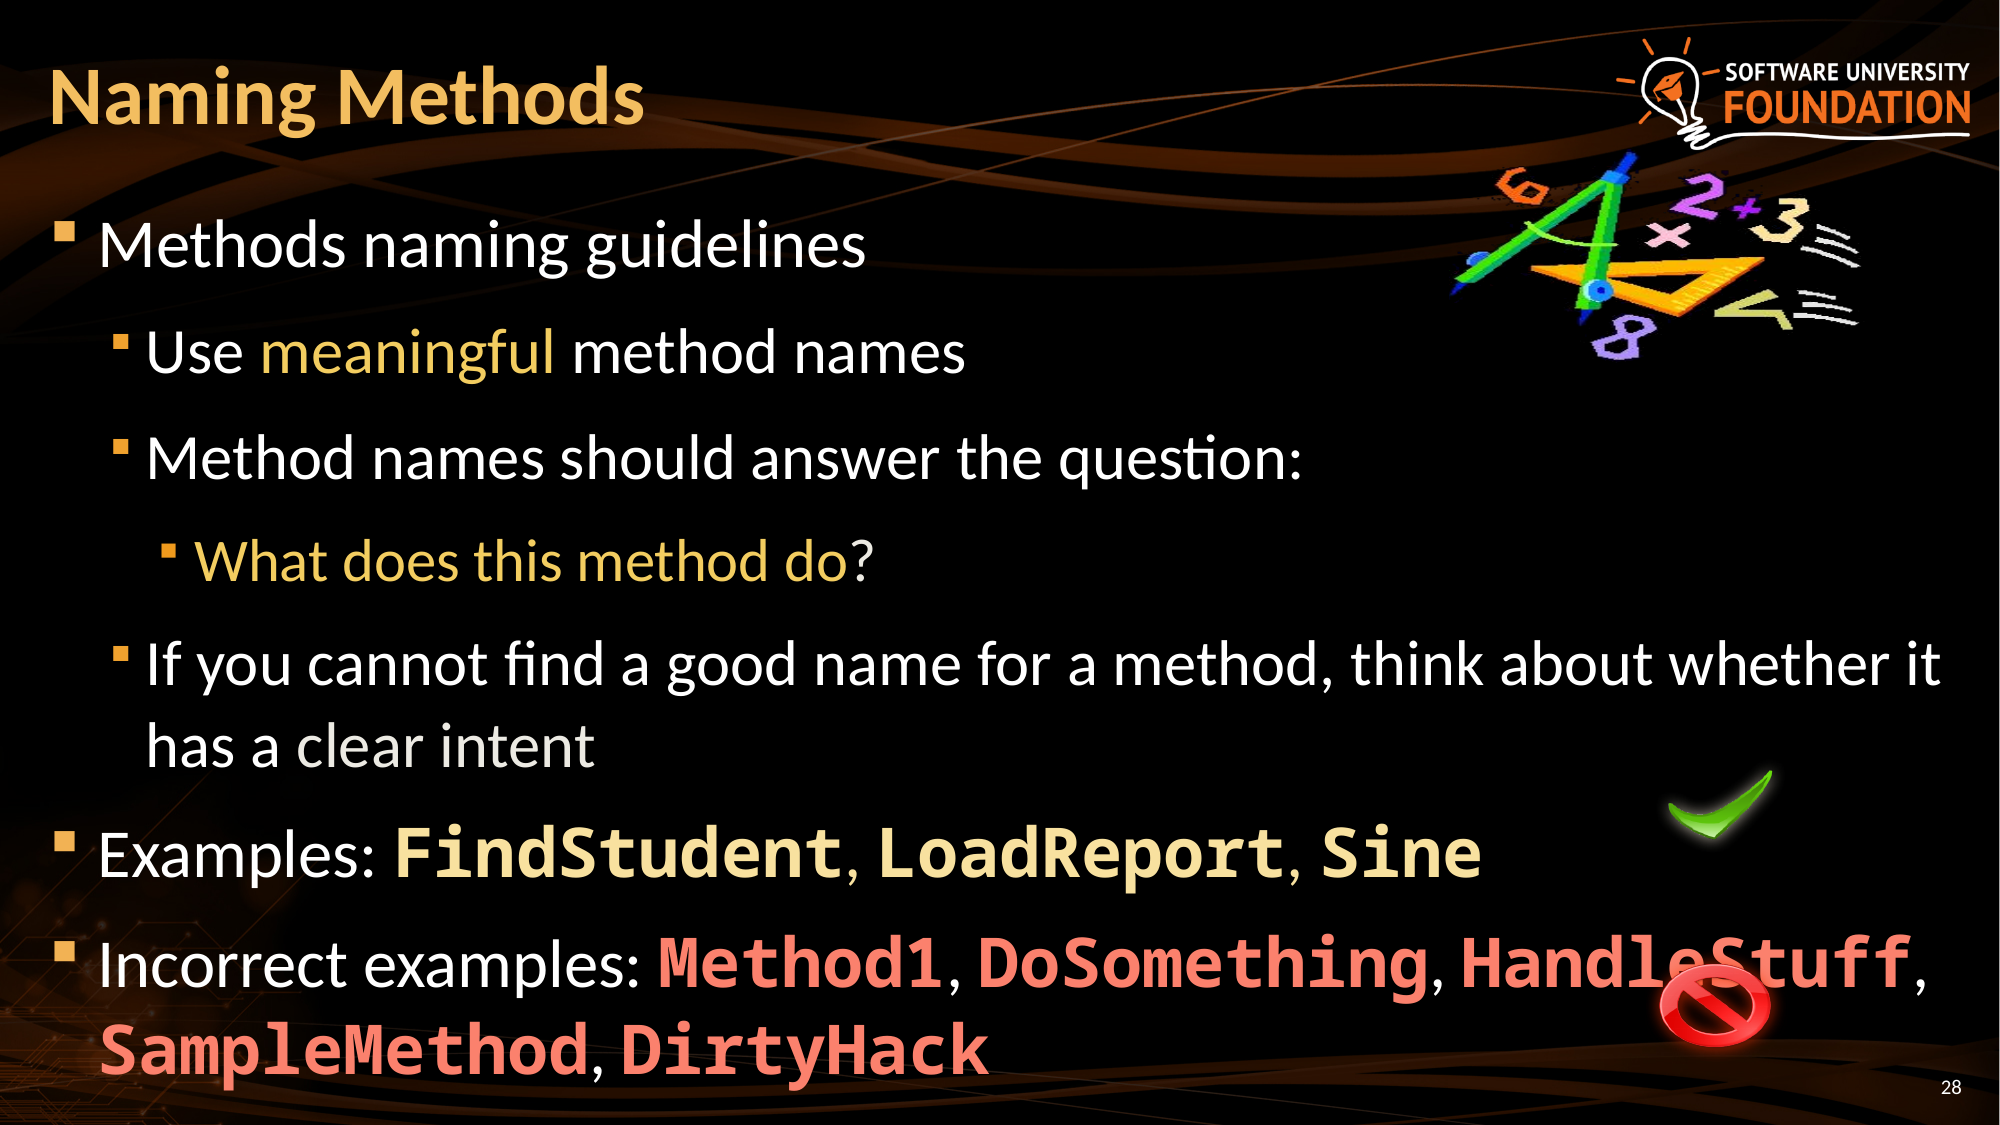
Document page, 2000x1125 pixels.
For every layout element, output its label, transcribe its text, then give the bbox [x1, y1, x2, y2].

title Naming Methods [30, 6, 1602, 189]
list Methods naming guidelines Use meaningful method names Method names should answer the question: What does this method do? If you cannot find a good name for a method, think about whether it has a clear intent Examples: FindStudent, LoadReport, Sine Incorrect examples: Method1, DoSomething, HandleStuff, SampleMethod, DirtyHack [31, 188, 1968, 1103]
picture [0, 0, 2000, 1125]
text_box public static final int NAME = "BMW"; // What name? Person name? public static final int BufSize = 256; // Use CAPITALS public static final int font_size_pixels = 16; // Use CAPITALS [1646, 751, 1786, 861]
